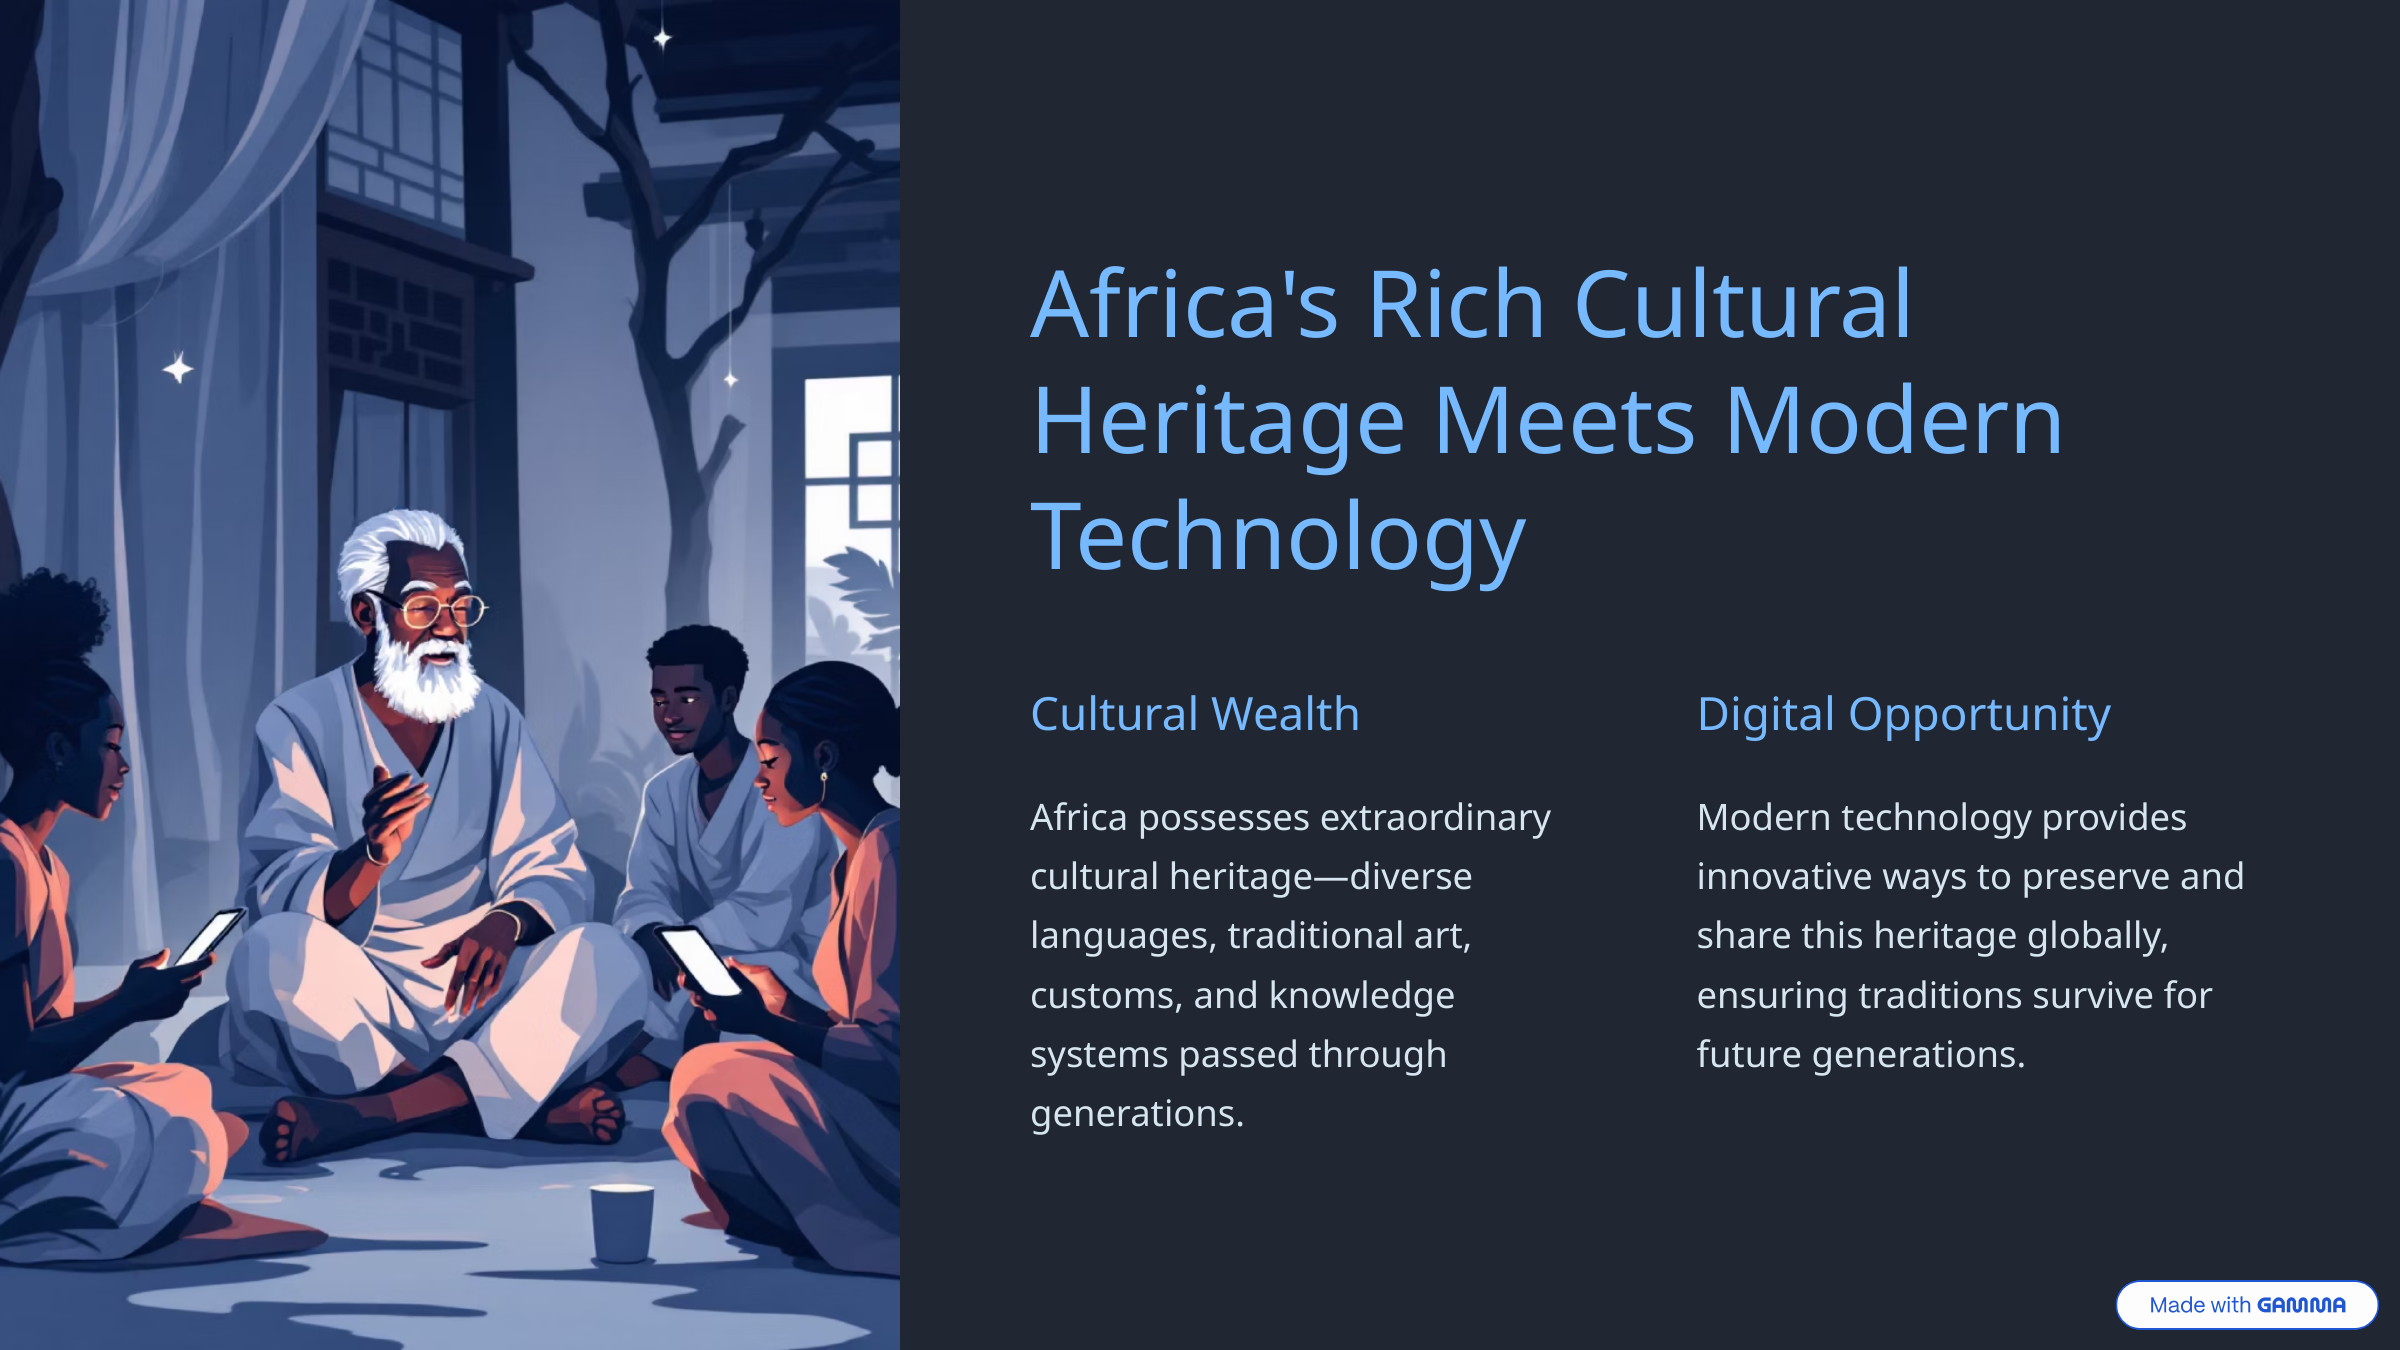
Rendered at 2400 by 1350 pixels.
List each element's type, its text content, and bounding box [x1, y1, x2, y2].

text_box Digital Opportunity [1696, 682, 2162, 741]
picture [2106, 1271, 2389, 1339]
text_box Cultural Wealth [1030, 682, 1496, 741]
picture [0, 0, 900, 1350]
text_box Africa possesses extraordinary cultural heritage—diverse languages, traditional art, customs, and knowledge systems passed through generations. [1030, 777, 1605, 1076]
text_box Africa's Rich Cultural Heritage Meets Modern Technology [1030, 240, 2270, 590]
text_box Modern technology provides innovative ways to preserve and share this heritage globally, ensuring traditions survive for future generations. [1696, 777, 2271, 1076]
